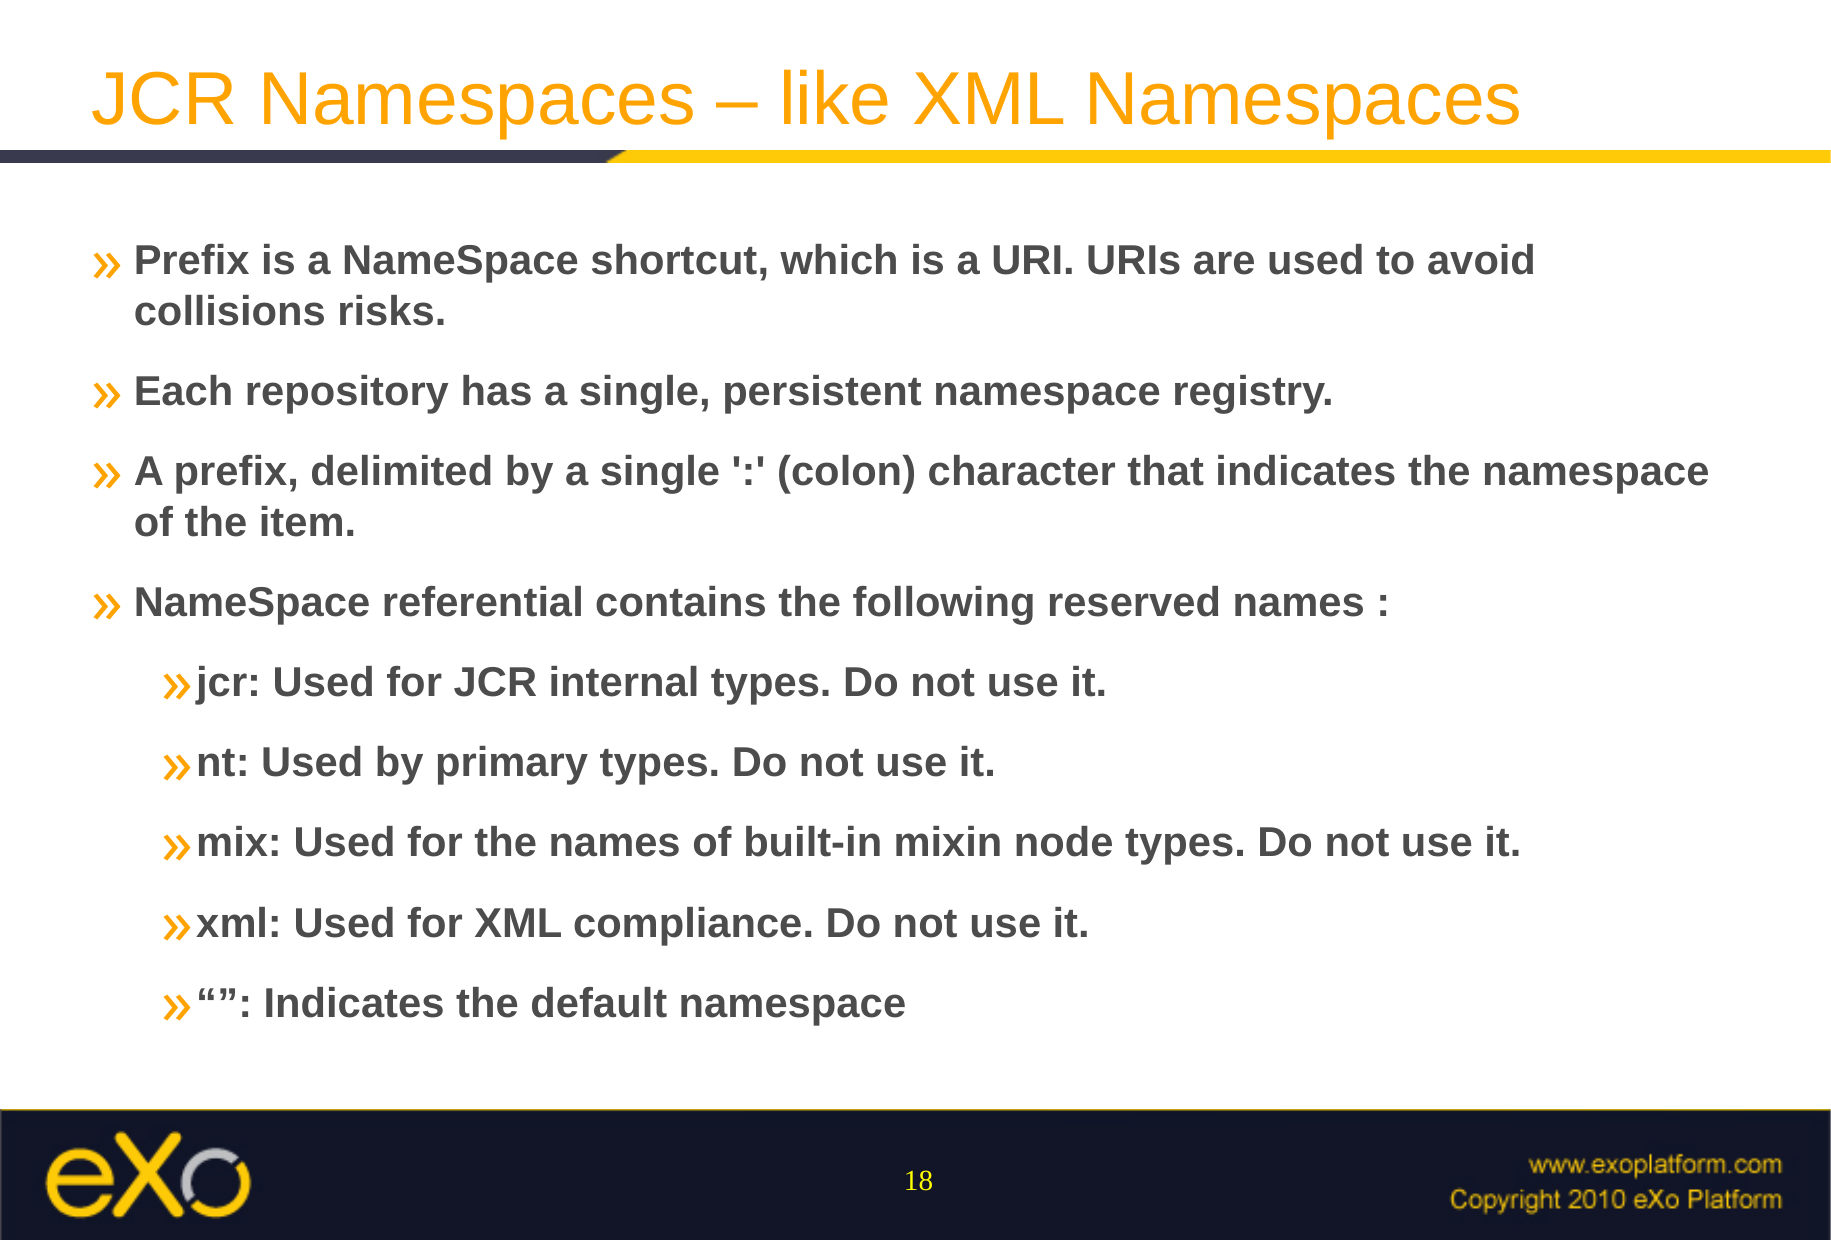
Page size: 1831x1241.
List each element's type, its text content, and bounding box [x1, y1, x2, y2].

picture [0, 150, 1831, 163]
text_box JCR Namespaces – like XML Namespaces [91, 49, 1739, 151]
text_box Prefix is a NameSpace shortcut, which is a URI. URIs are used to avoid collisions risks. Each repository has a single, persistent namespace registry. A prefix, delimited by a single ':' (colon) character that indicates the namespace of the item. NameSpace referential contains the following reserved names : jcr: Used for JCR internal types. Do not use it. nt: Used by primary types. Do not use it. mix: Used for the names of built-in mixin node types. Do not use it. xml: Used for XML compliance. Do not use it. “”: Indicates the default namespace [91, 232, 1739, 1070]
picture [0, 1109, 1831, 1240]
